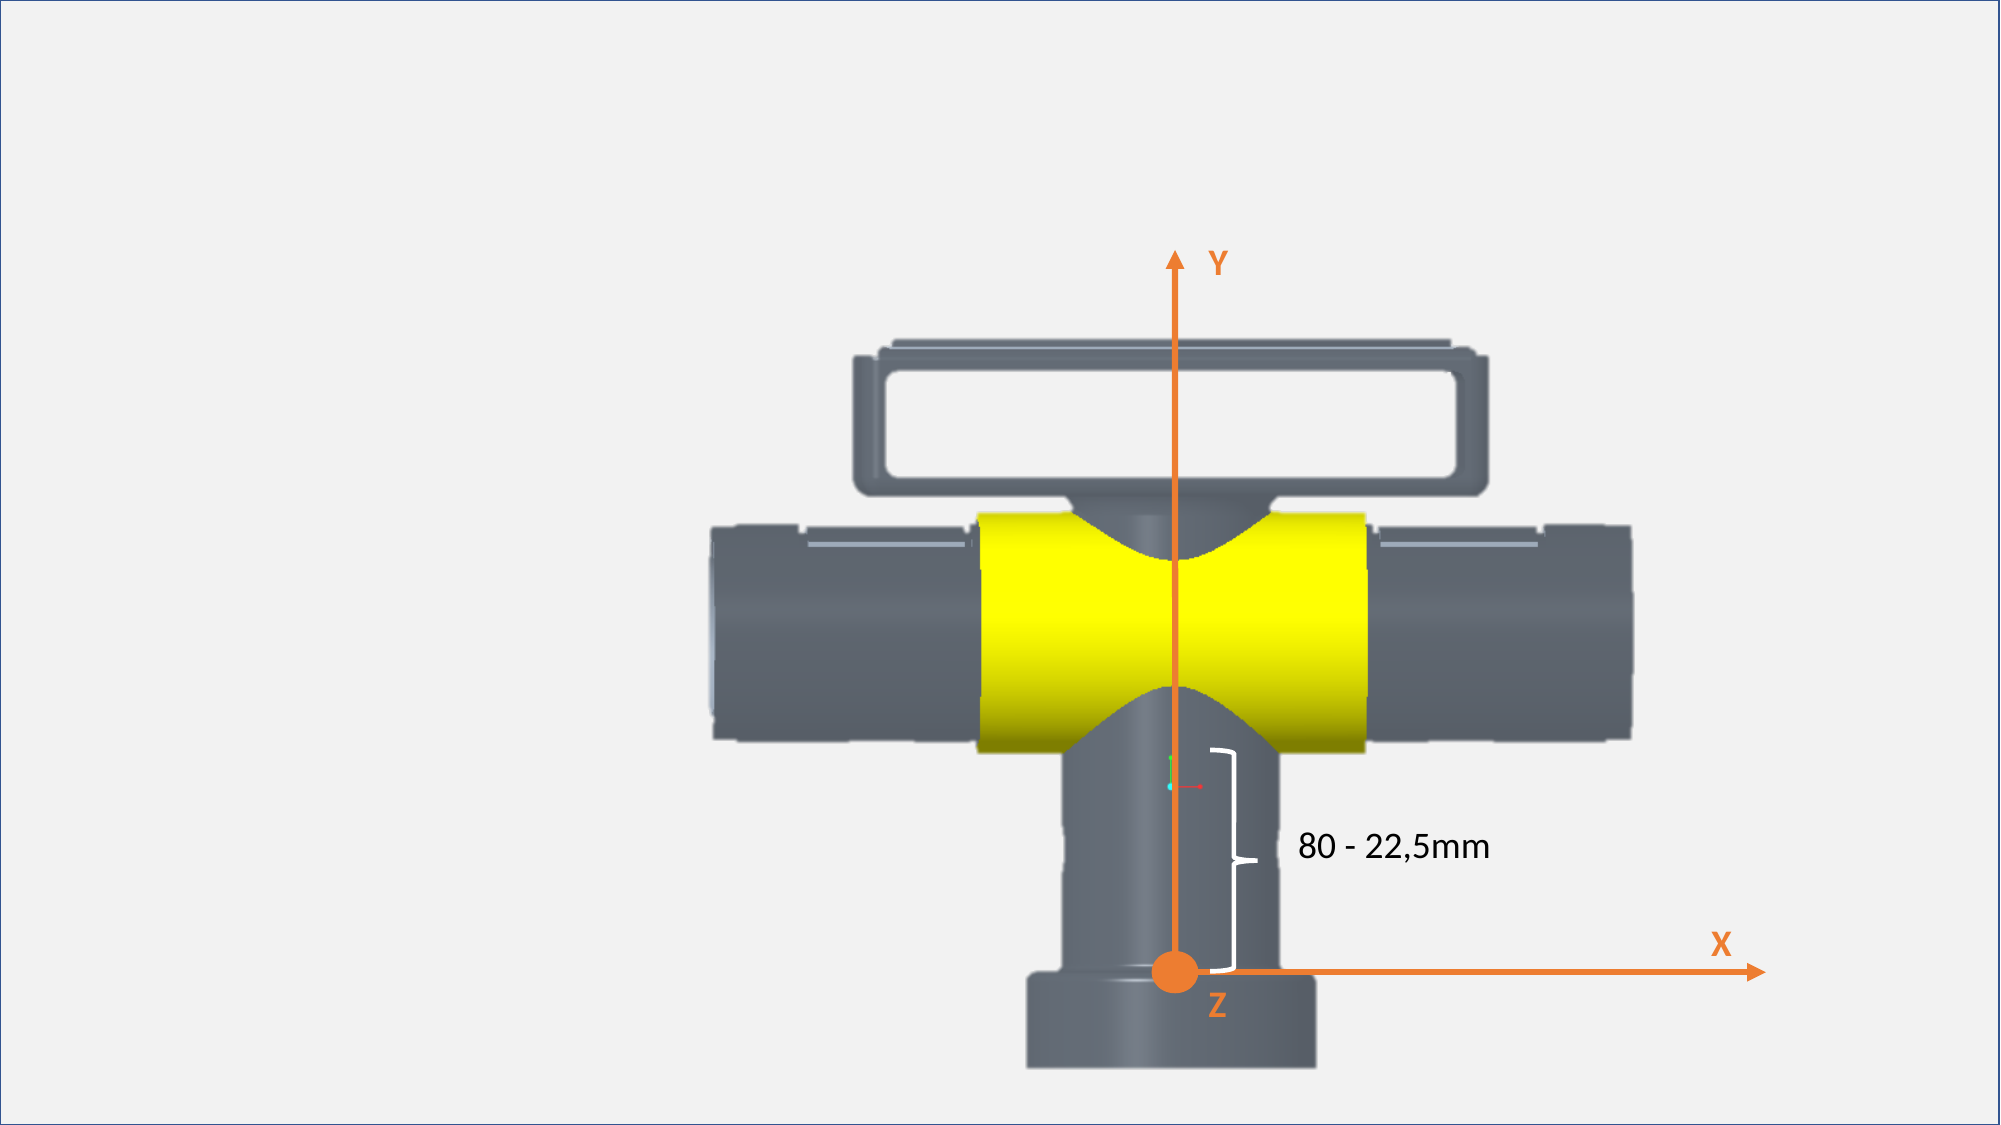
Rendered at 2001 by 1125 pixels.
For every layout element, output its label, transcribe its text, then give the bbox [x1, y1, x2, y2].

text_box Y [1194, 230, 1363, 291]
picture [371, 312, 1710, 1107]
text_box X [1710, 911, 1865, 972]
picture [1176, 312, 1710, 972]
text_box [0, 0, 2000, 1125]
